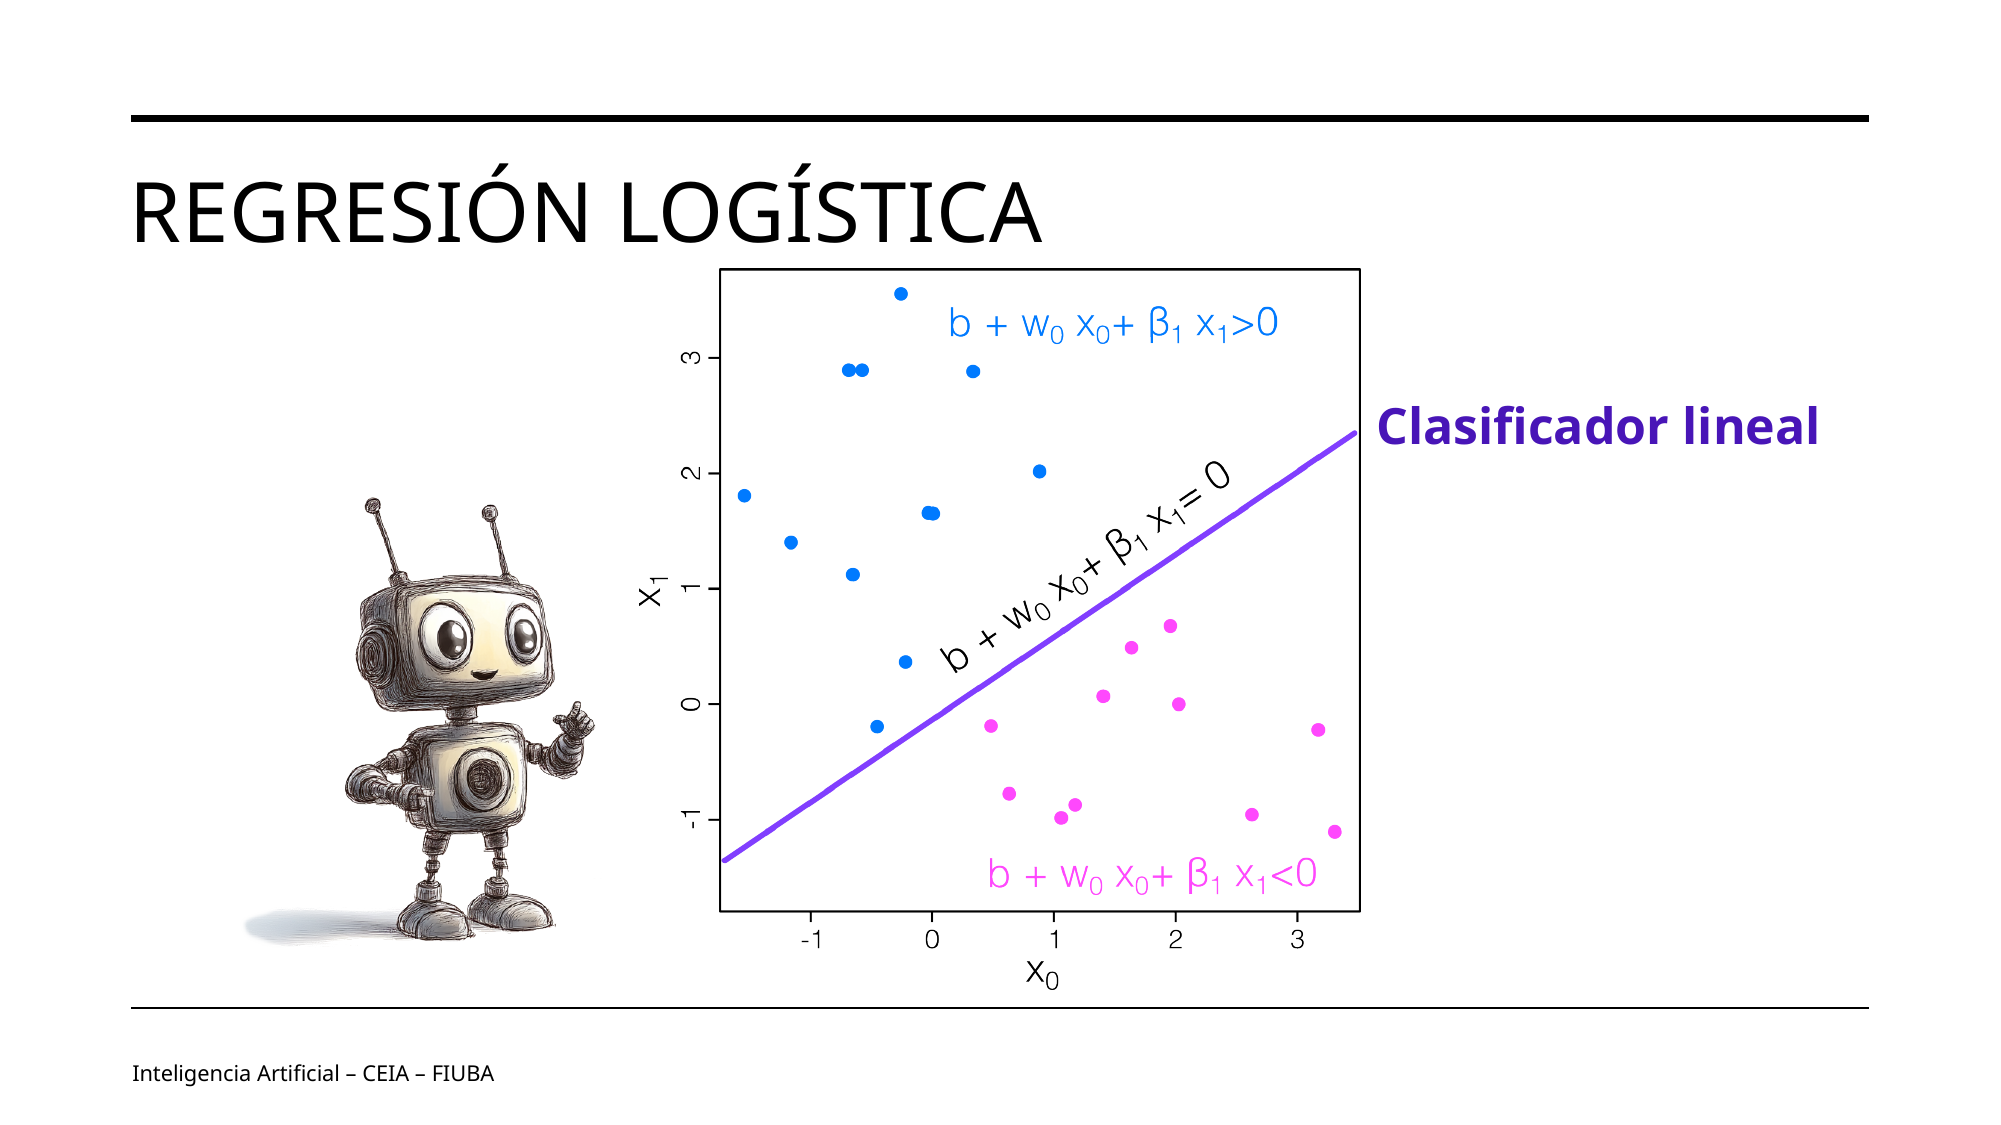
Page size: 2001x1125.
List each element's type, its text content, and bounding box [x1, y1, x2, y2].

picture [639, 268, 1361, 990]
text_box Clasificador lineal [1361, 386, 1836, 462]
title Regresión Logística [114, 151, 1869, 290]
picture [233, 497, 621, 948]
footer Inteligencia Artificial – CEIA – FIUBA [117, 1042, 862, 1103]
